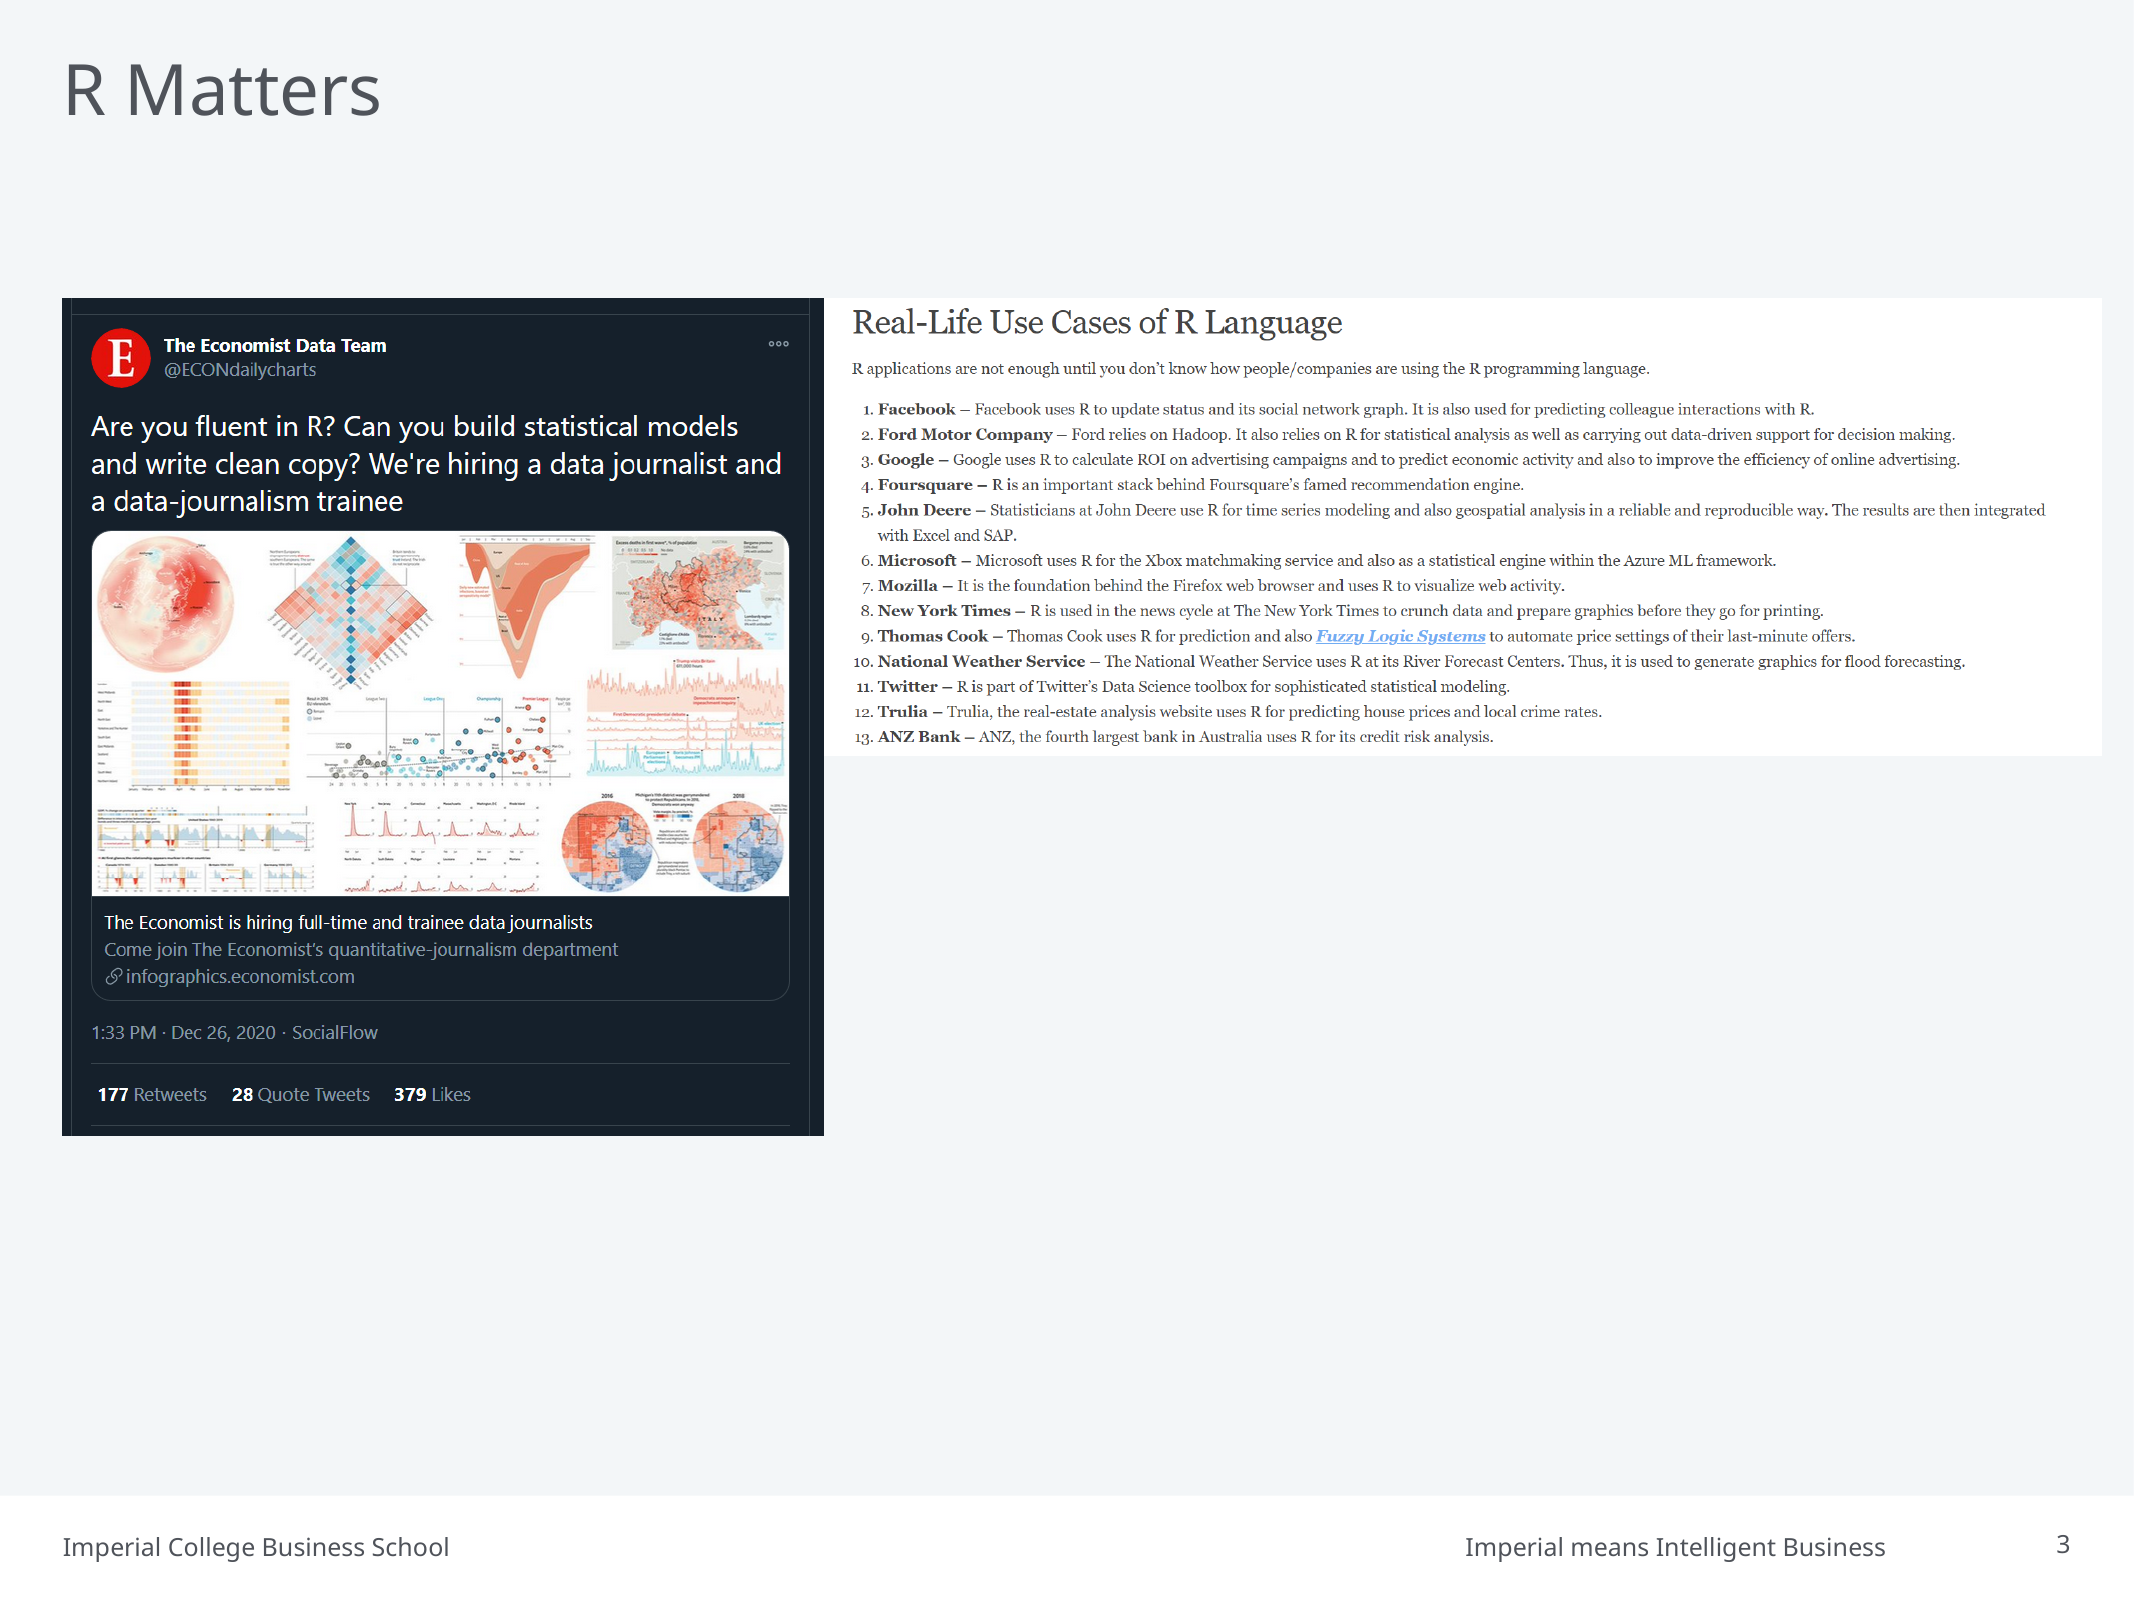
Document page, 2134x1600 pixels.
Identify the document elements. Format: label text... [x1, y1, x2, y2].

title R Matters [62, 50, 2071, 195]
picture [62, 298, 2102, 1136]
